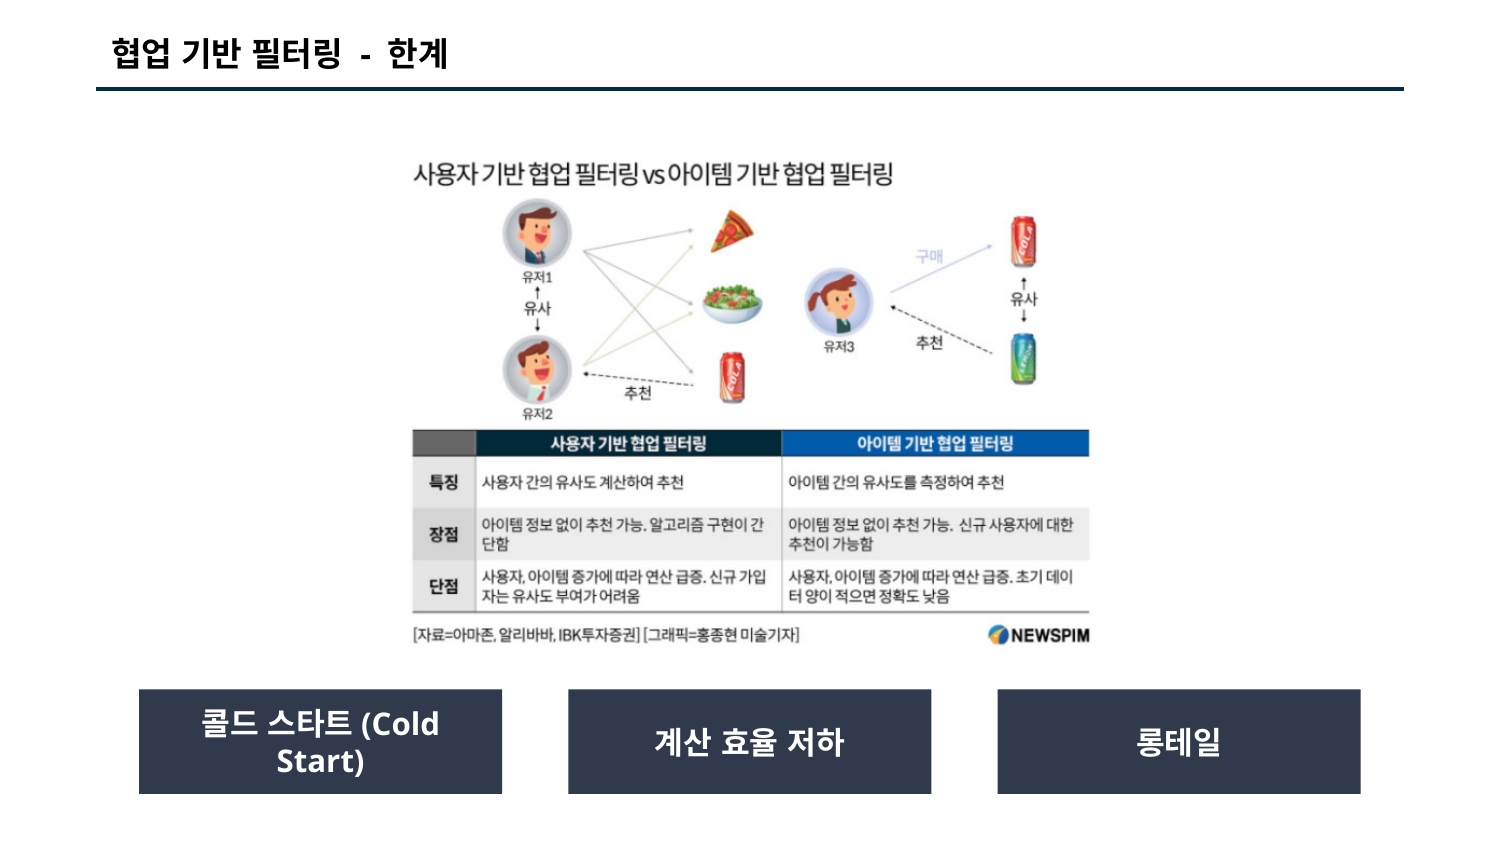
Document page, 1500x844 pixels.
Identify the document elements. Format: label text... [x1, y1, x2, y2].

text_box 계산 효율 저하 [568, 689, 932, 794]
text_box 롱테일 [997, 689, 1361, 794]
picture [383, 143, 1116, 663]
text_box 협업 기반 필터링 - 한계 [96, 18, 477, 88]
text_box 콜드 스타트(Cold Start) [139, 689, 503, 794]
